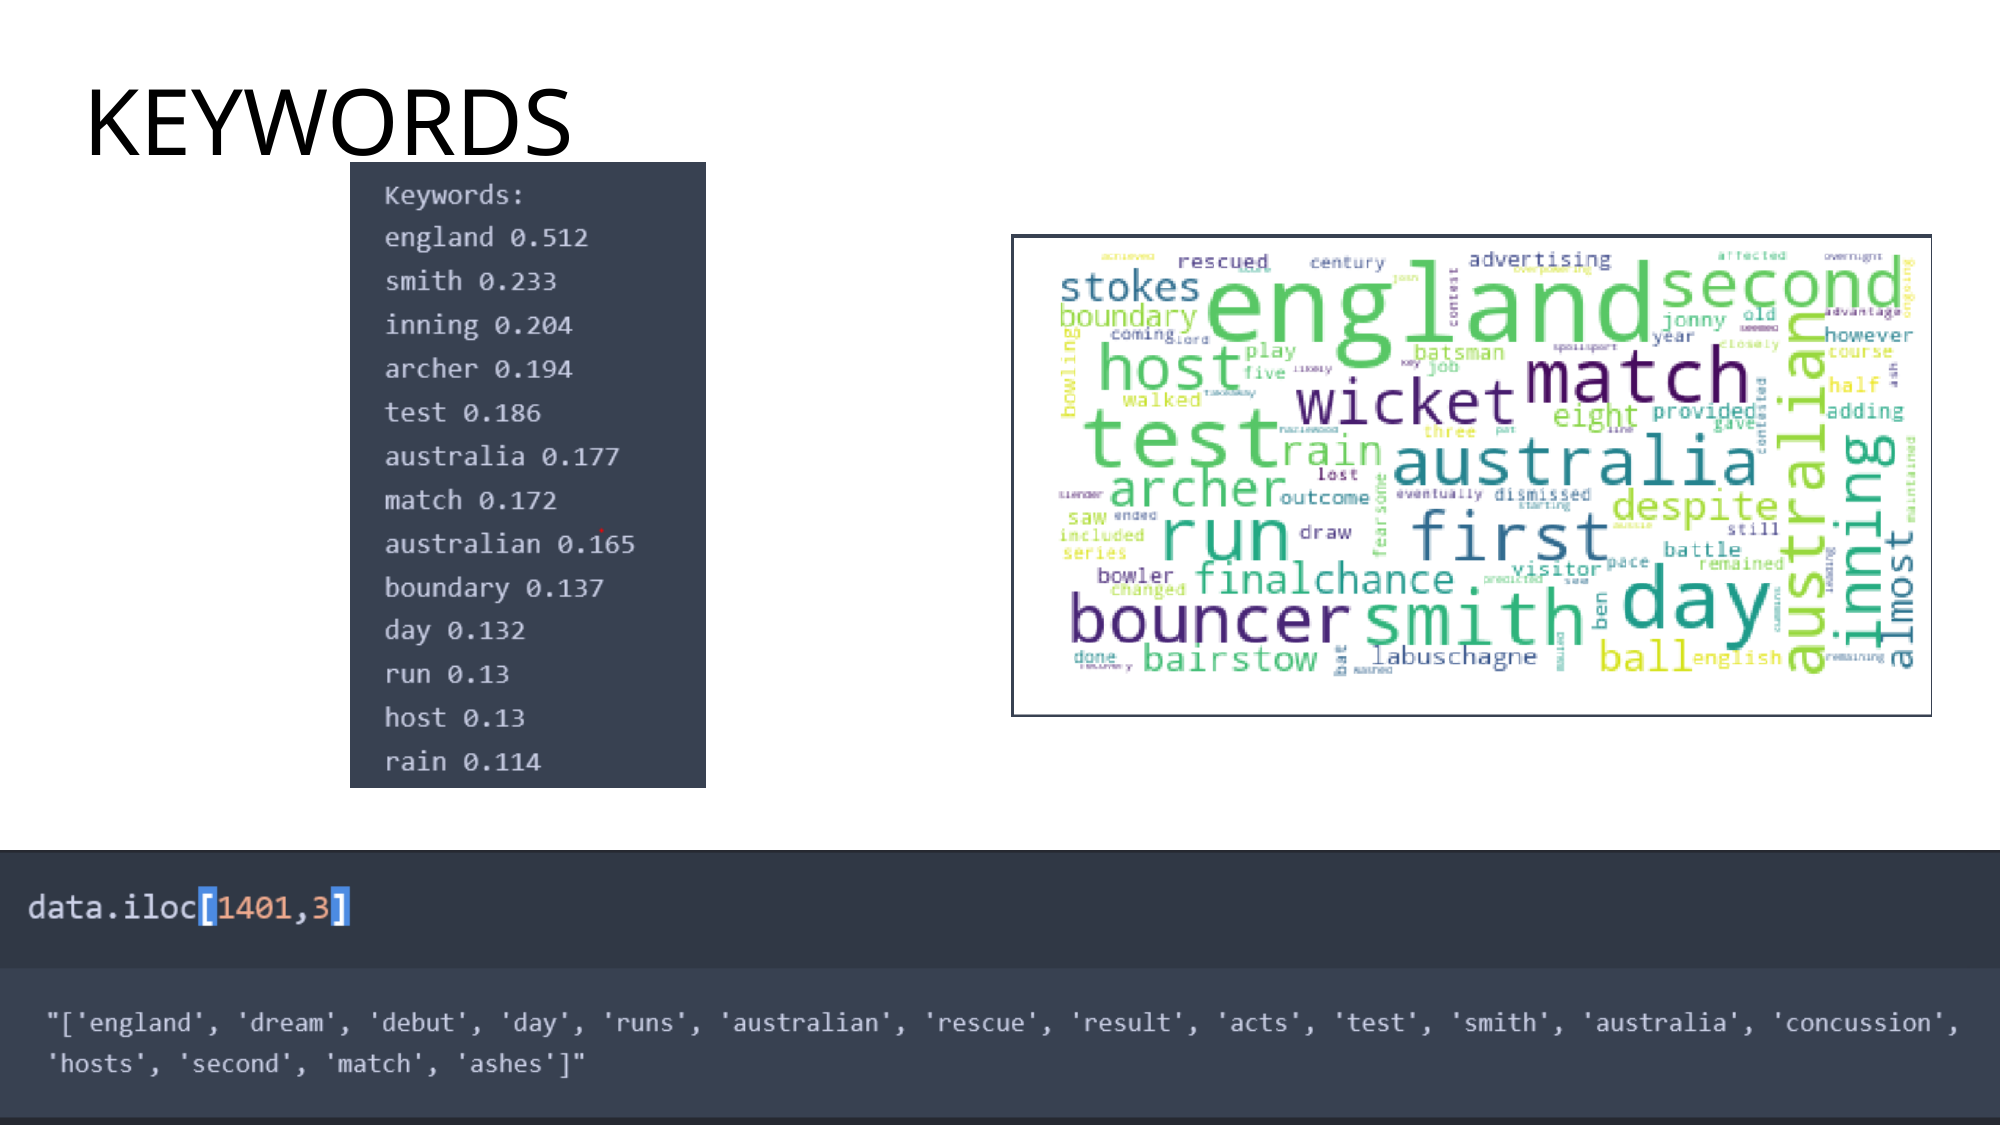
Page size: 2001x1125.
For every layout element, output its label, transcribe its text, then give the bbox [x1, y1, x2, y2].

title KEYWORDS [68, 16, 1794, 235]
picture [0, 850, 2000, 1125]
picture [350, 162, 706, 788]
picture [1011, 234, 1932, 717]
